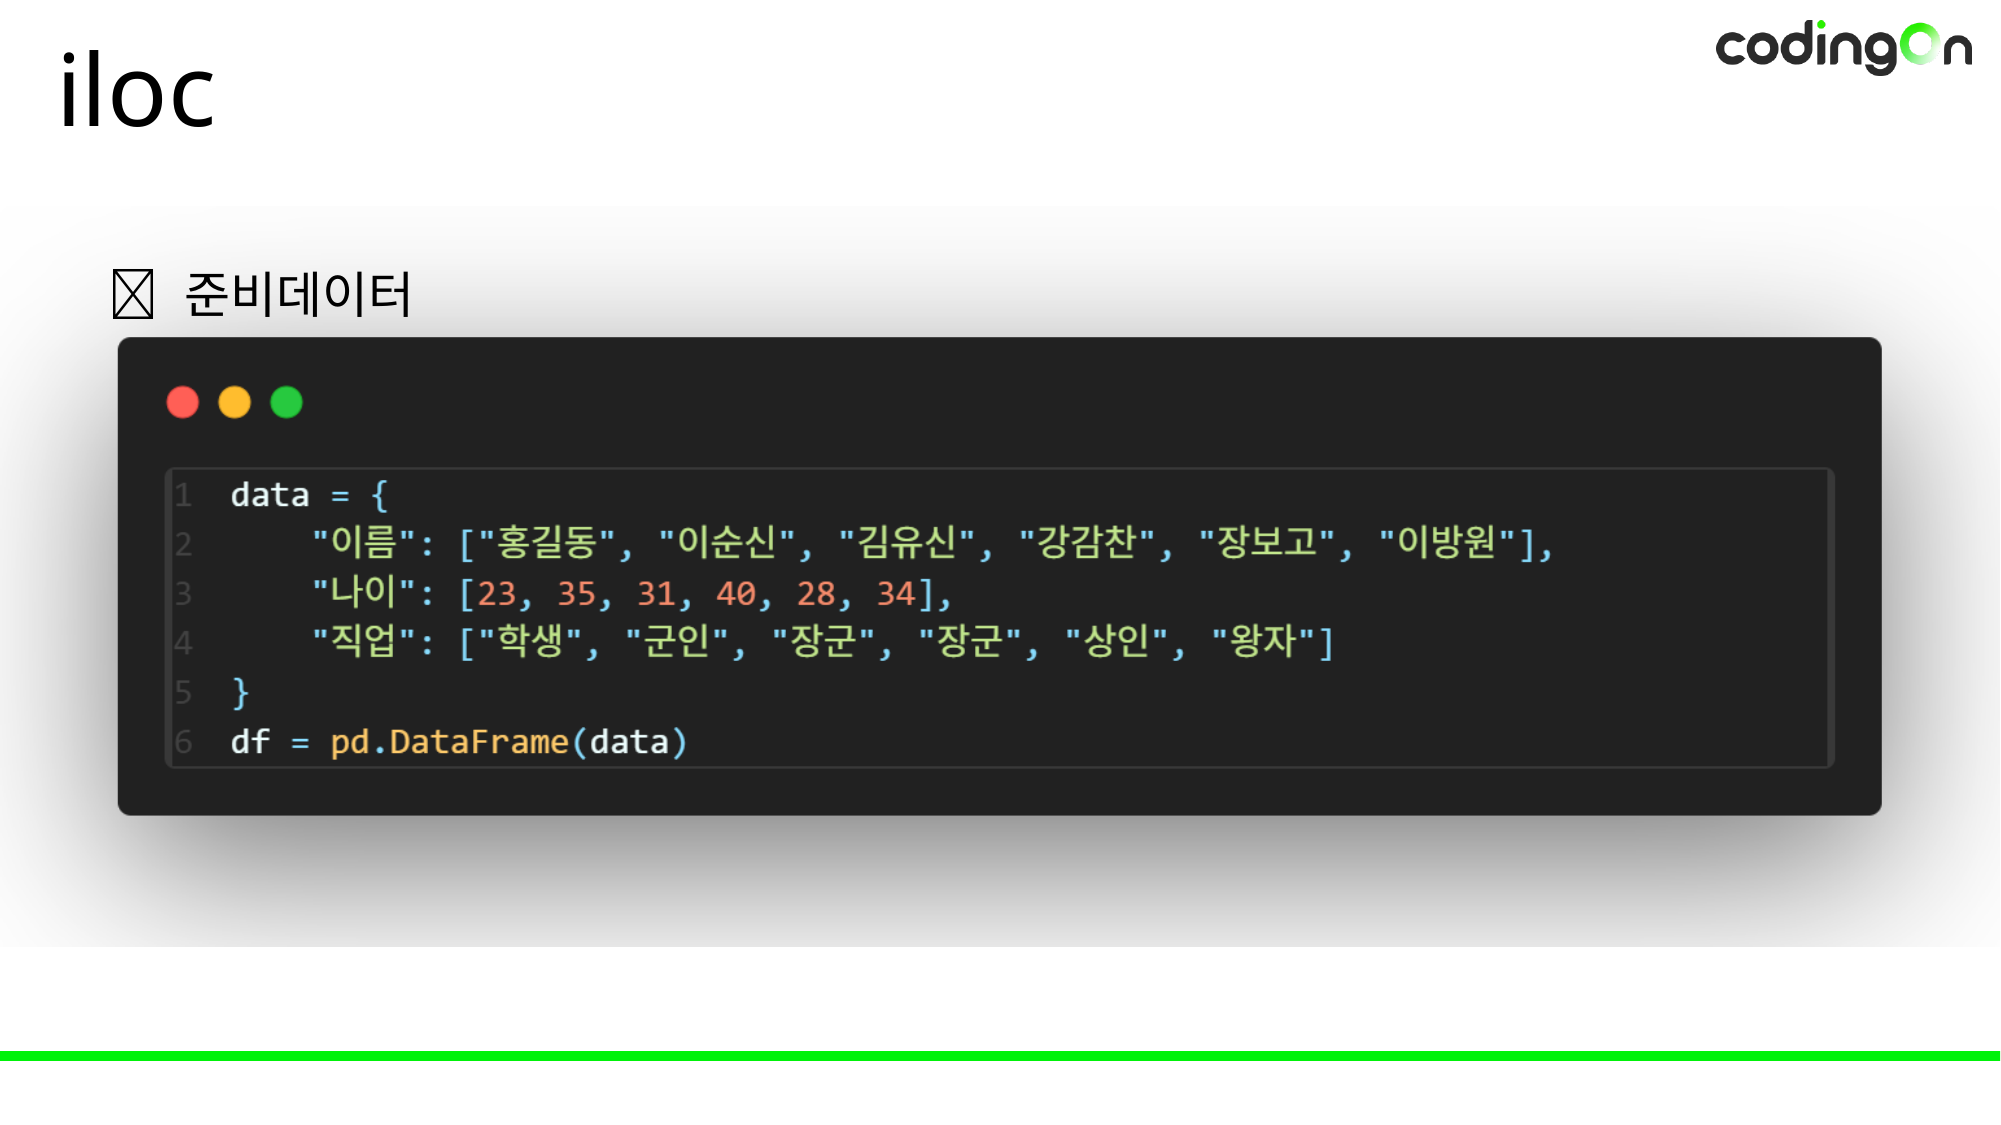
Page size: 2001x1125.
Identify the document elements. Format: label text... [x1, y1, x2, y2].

title iloc [41, 0, 1767, 188]
picture [1767, 20, 1972, 76]
picture [0, 206, 2000, 947]
